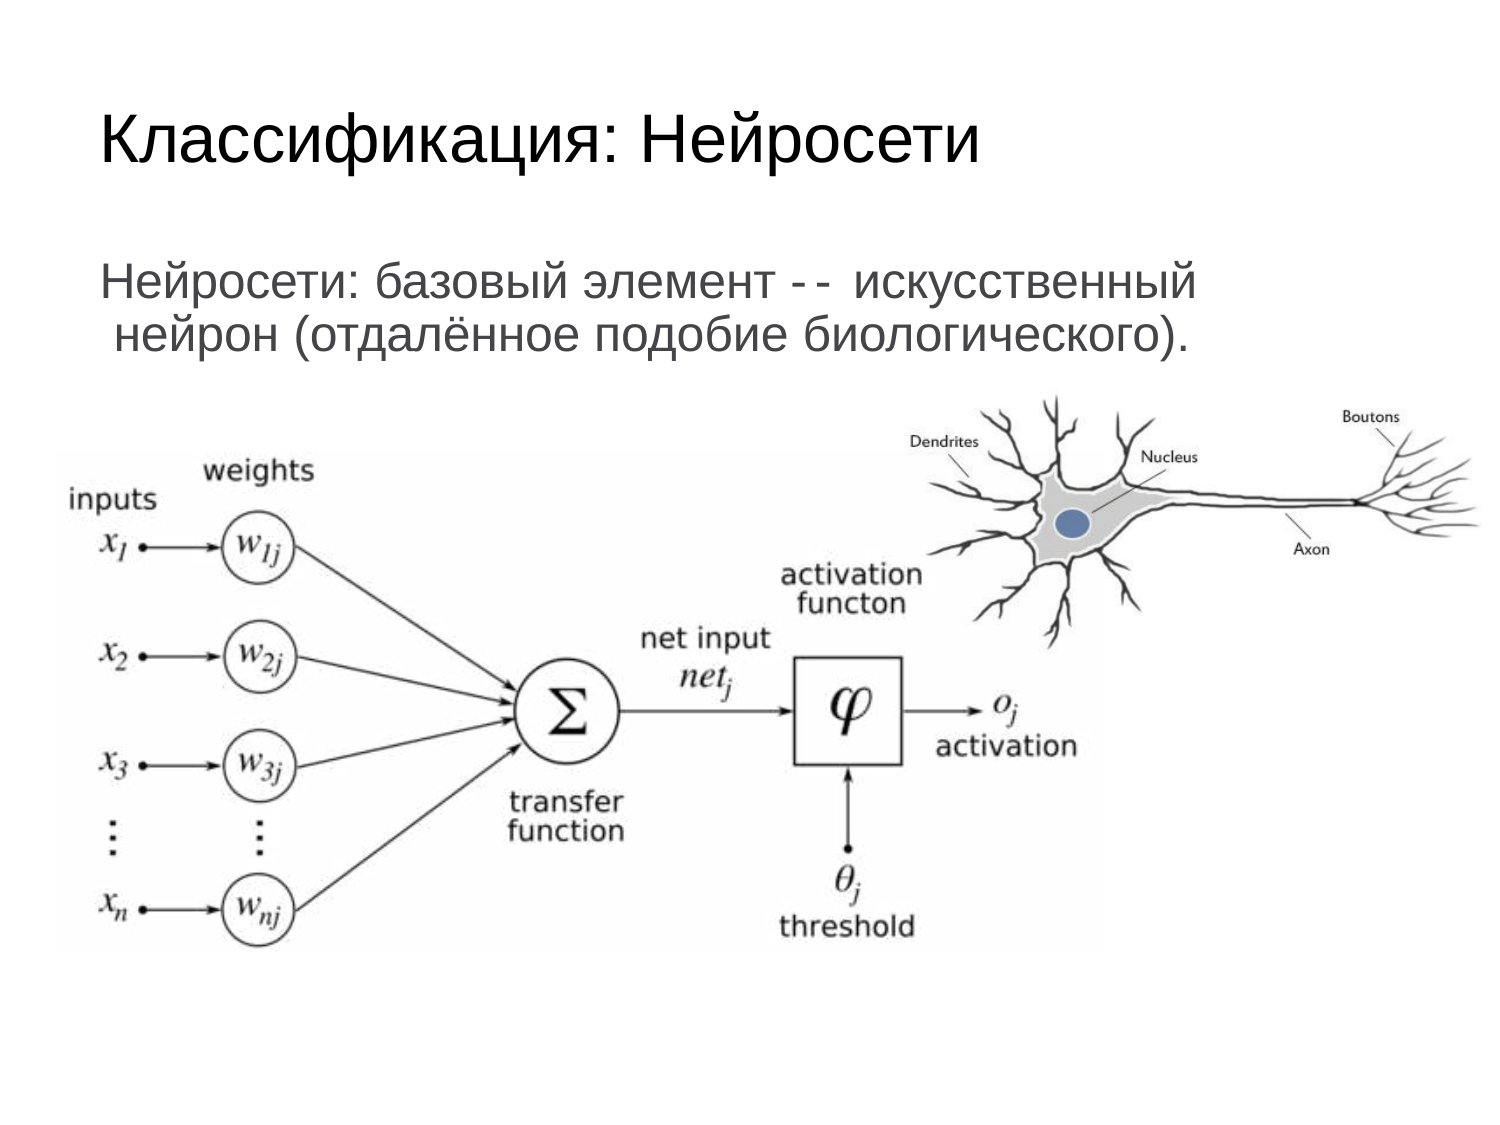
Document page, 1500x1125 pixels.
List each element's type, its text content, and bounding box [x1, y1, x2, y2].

text_box Классификация: Нейросети [97, 91, 985, 177]
text_box Нейросети: базовый элемент -- искусственный нейрон (отдалённое подобие биологического). [97, 245, 1202, 362]
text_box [53, 389, 1482, 952]
